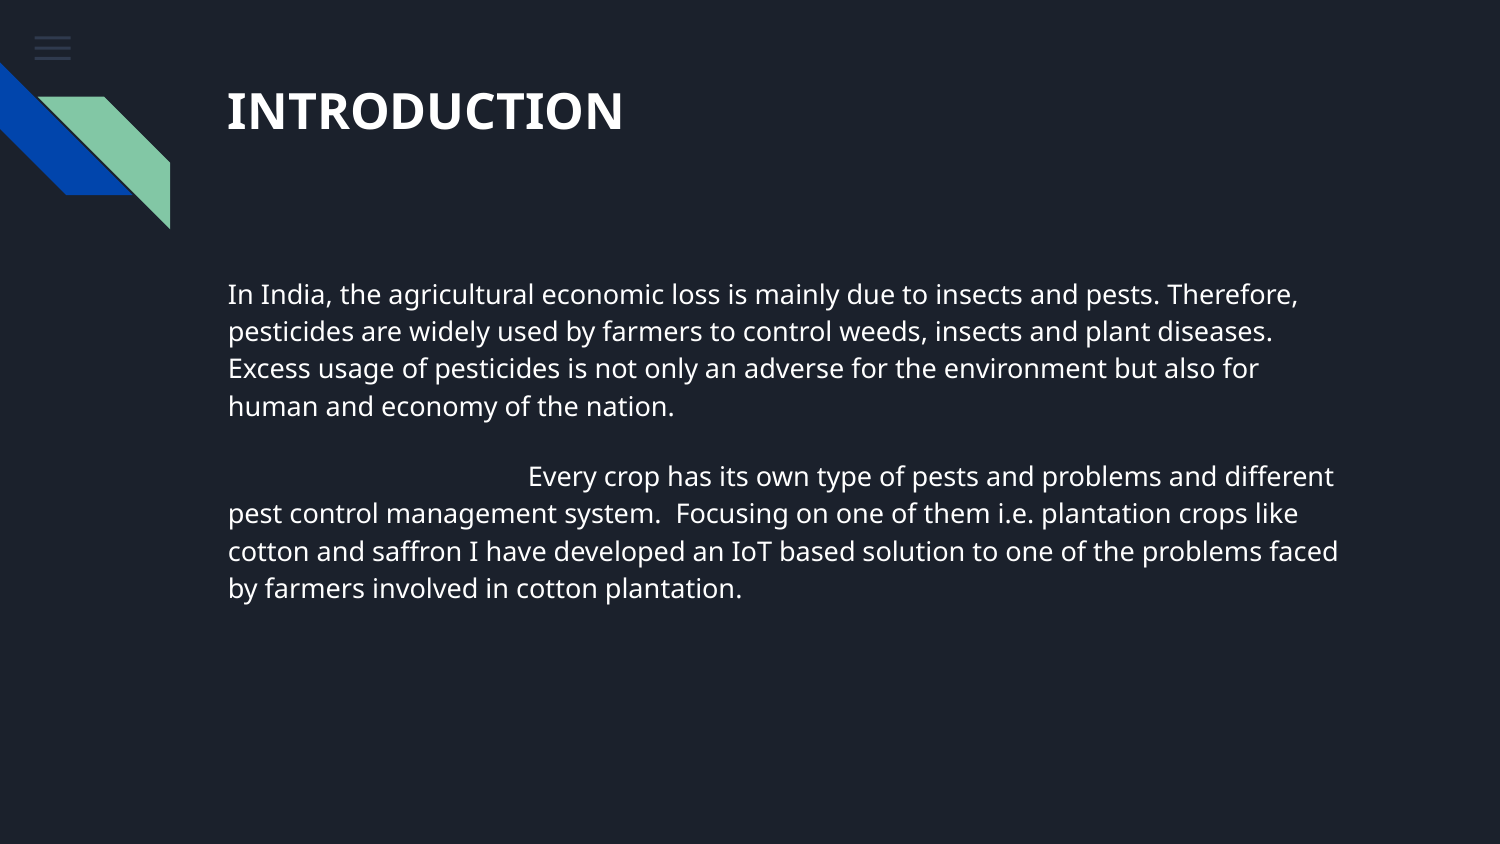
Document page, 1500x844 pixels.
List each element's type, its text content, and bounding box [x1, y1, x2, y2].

list In India, the agricultural economic loss is mainly due to insects and pests. Therefore, pesticides are widely used by farmers to control weeds, insects and plant diseases. Excess usage of pesticides is not only an adverse for the environment but also for human and economy of the nation. Every crop has its own type of pests and problems and different pest control management system. Focusing on one of them i.e. plantation crops like cotton and saffron I have developed an IoT based solution to one of the problems faced by farmers involved in cotton plantation. [212, 257, 1368, 735]
title INTRODUCTION [212, 64, 1368, 215]
